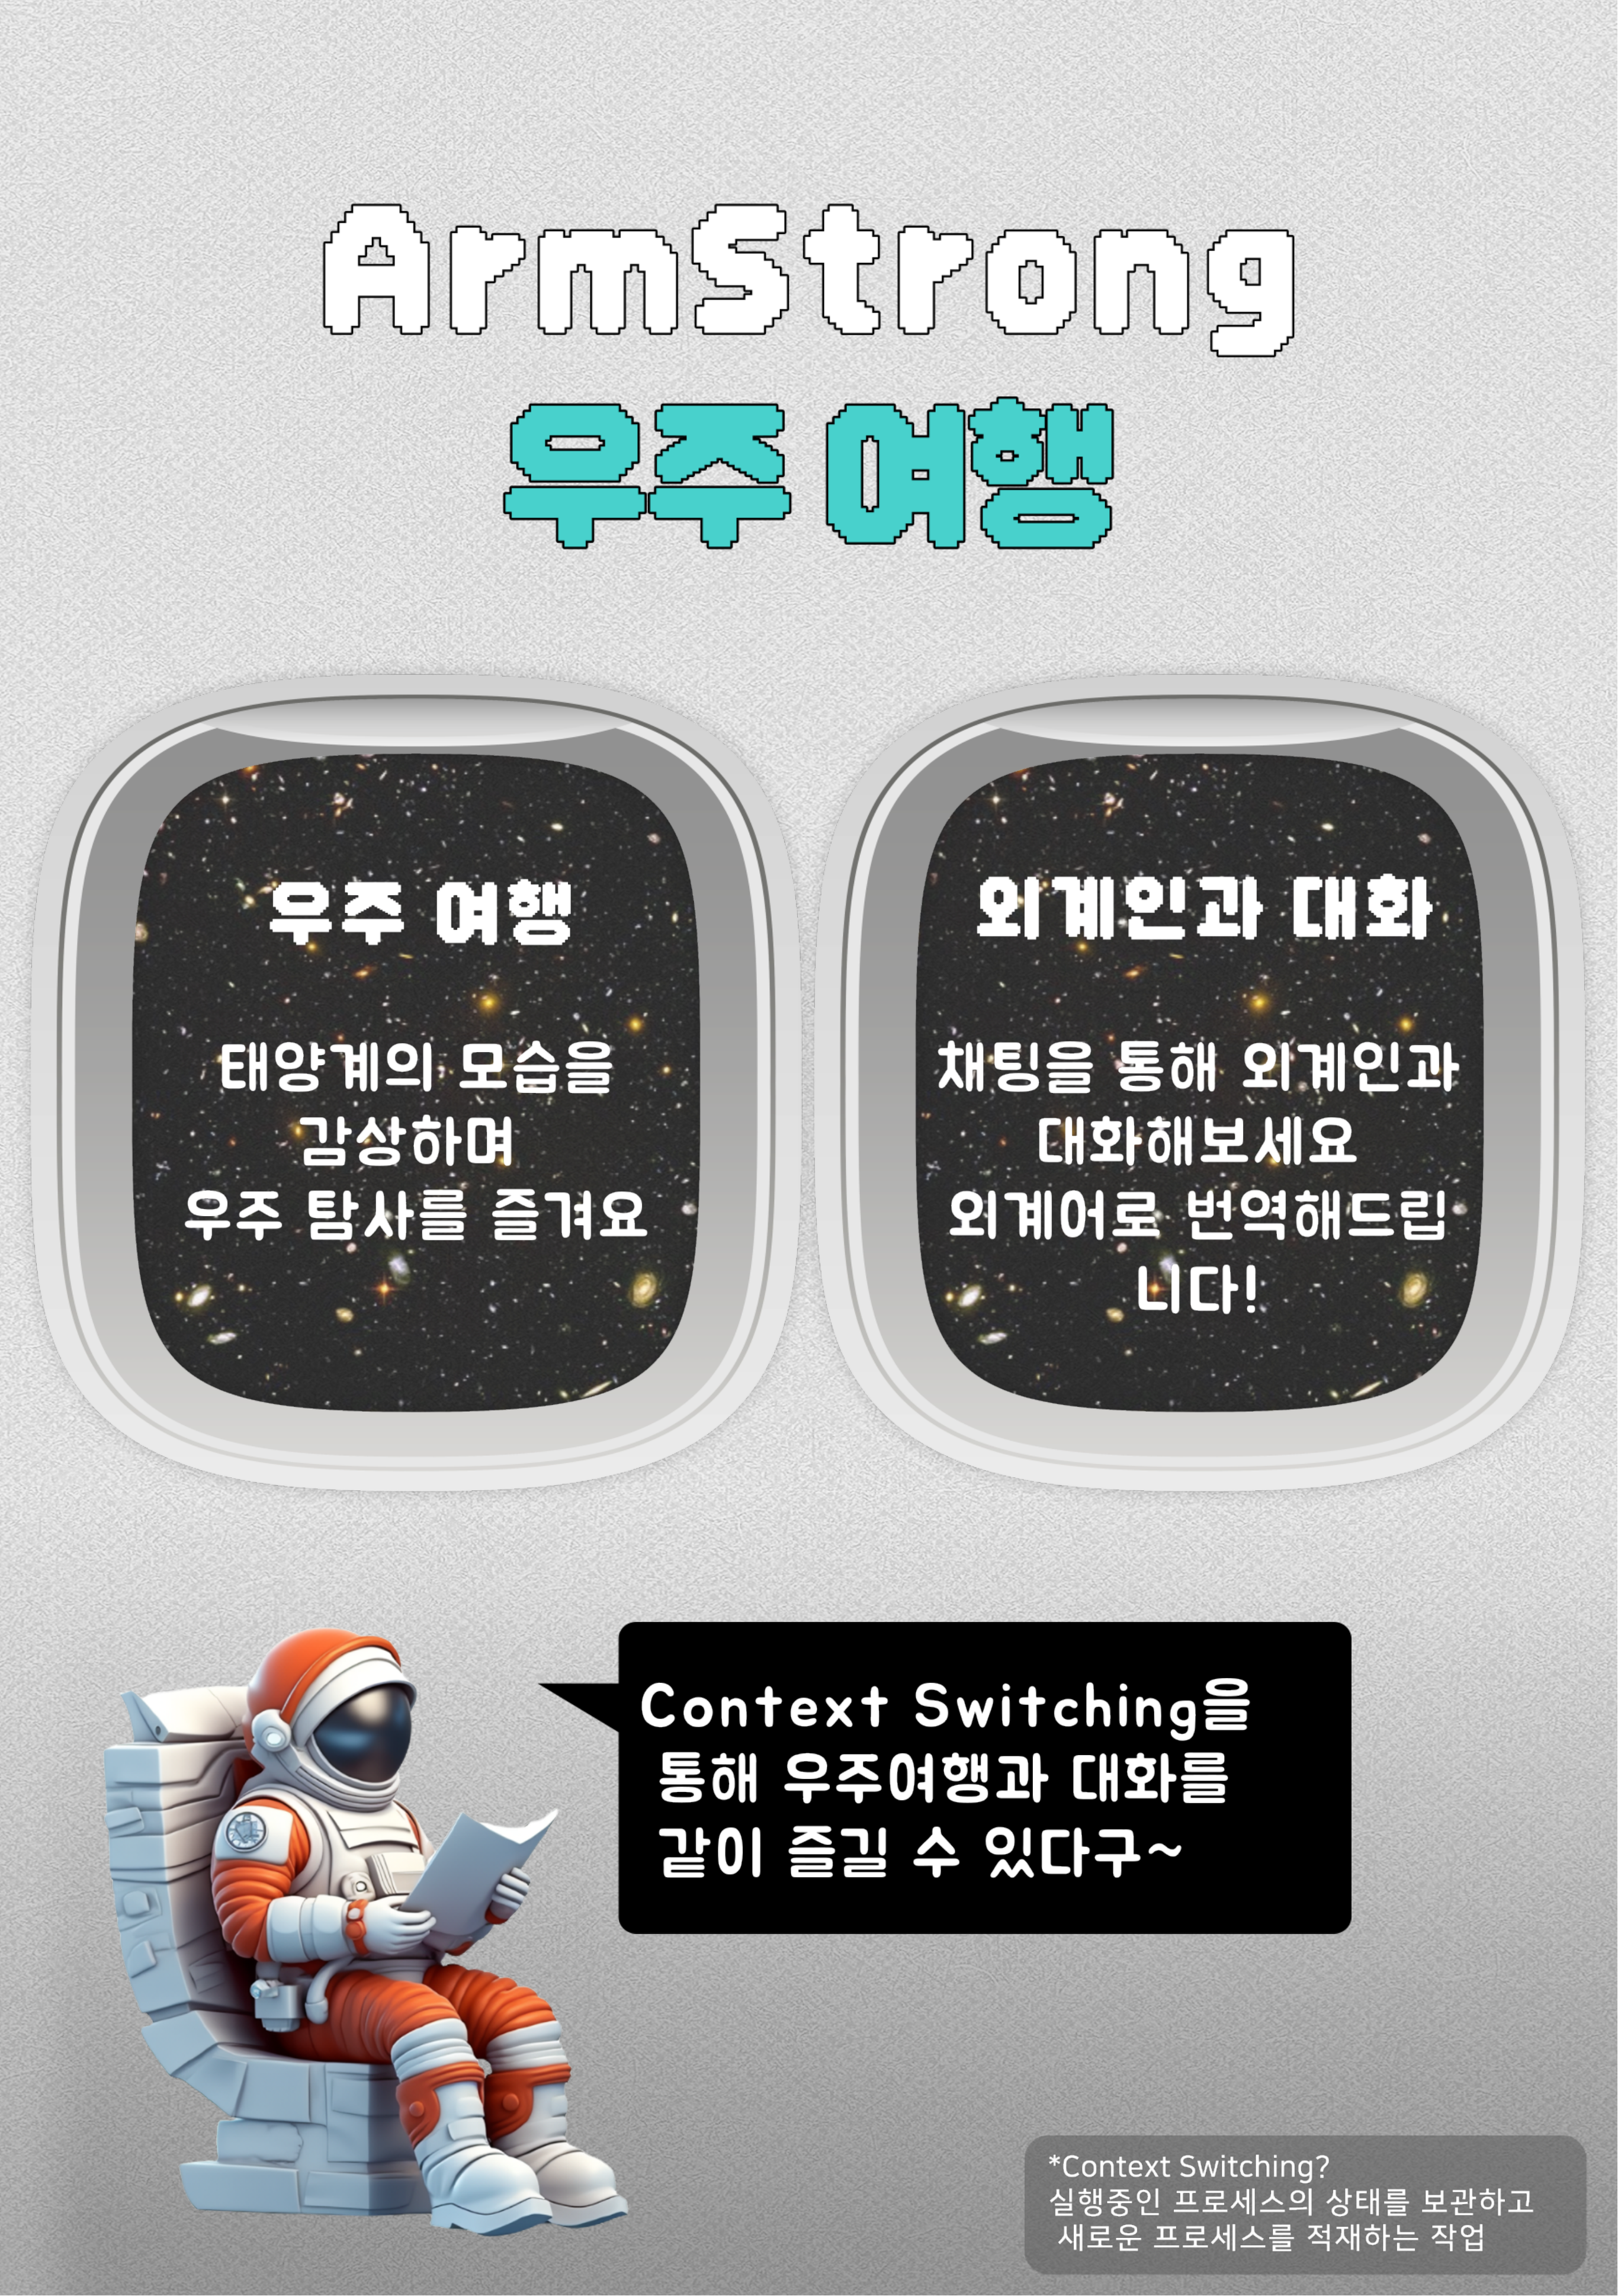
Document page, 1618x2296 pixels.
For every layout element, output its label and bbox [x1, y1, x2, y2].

text_box [0, 1565, 753, 2295]
text_box [1025, 2135, 1587, 2275]
text_box [765, 605, 1618, 1561]
text_box [0, 605, 762, 1561]
text_box [538, 1621, 1351, 1934]
text_box [755, 1565, 1618, 2295]
picture [1038, 2136, 1562, 2286]
picture [617, 1642, 1311, 1954]
text_box [0, 0, 1618, 605]
picture [77, 7, 1609, 1377]
